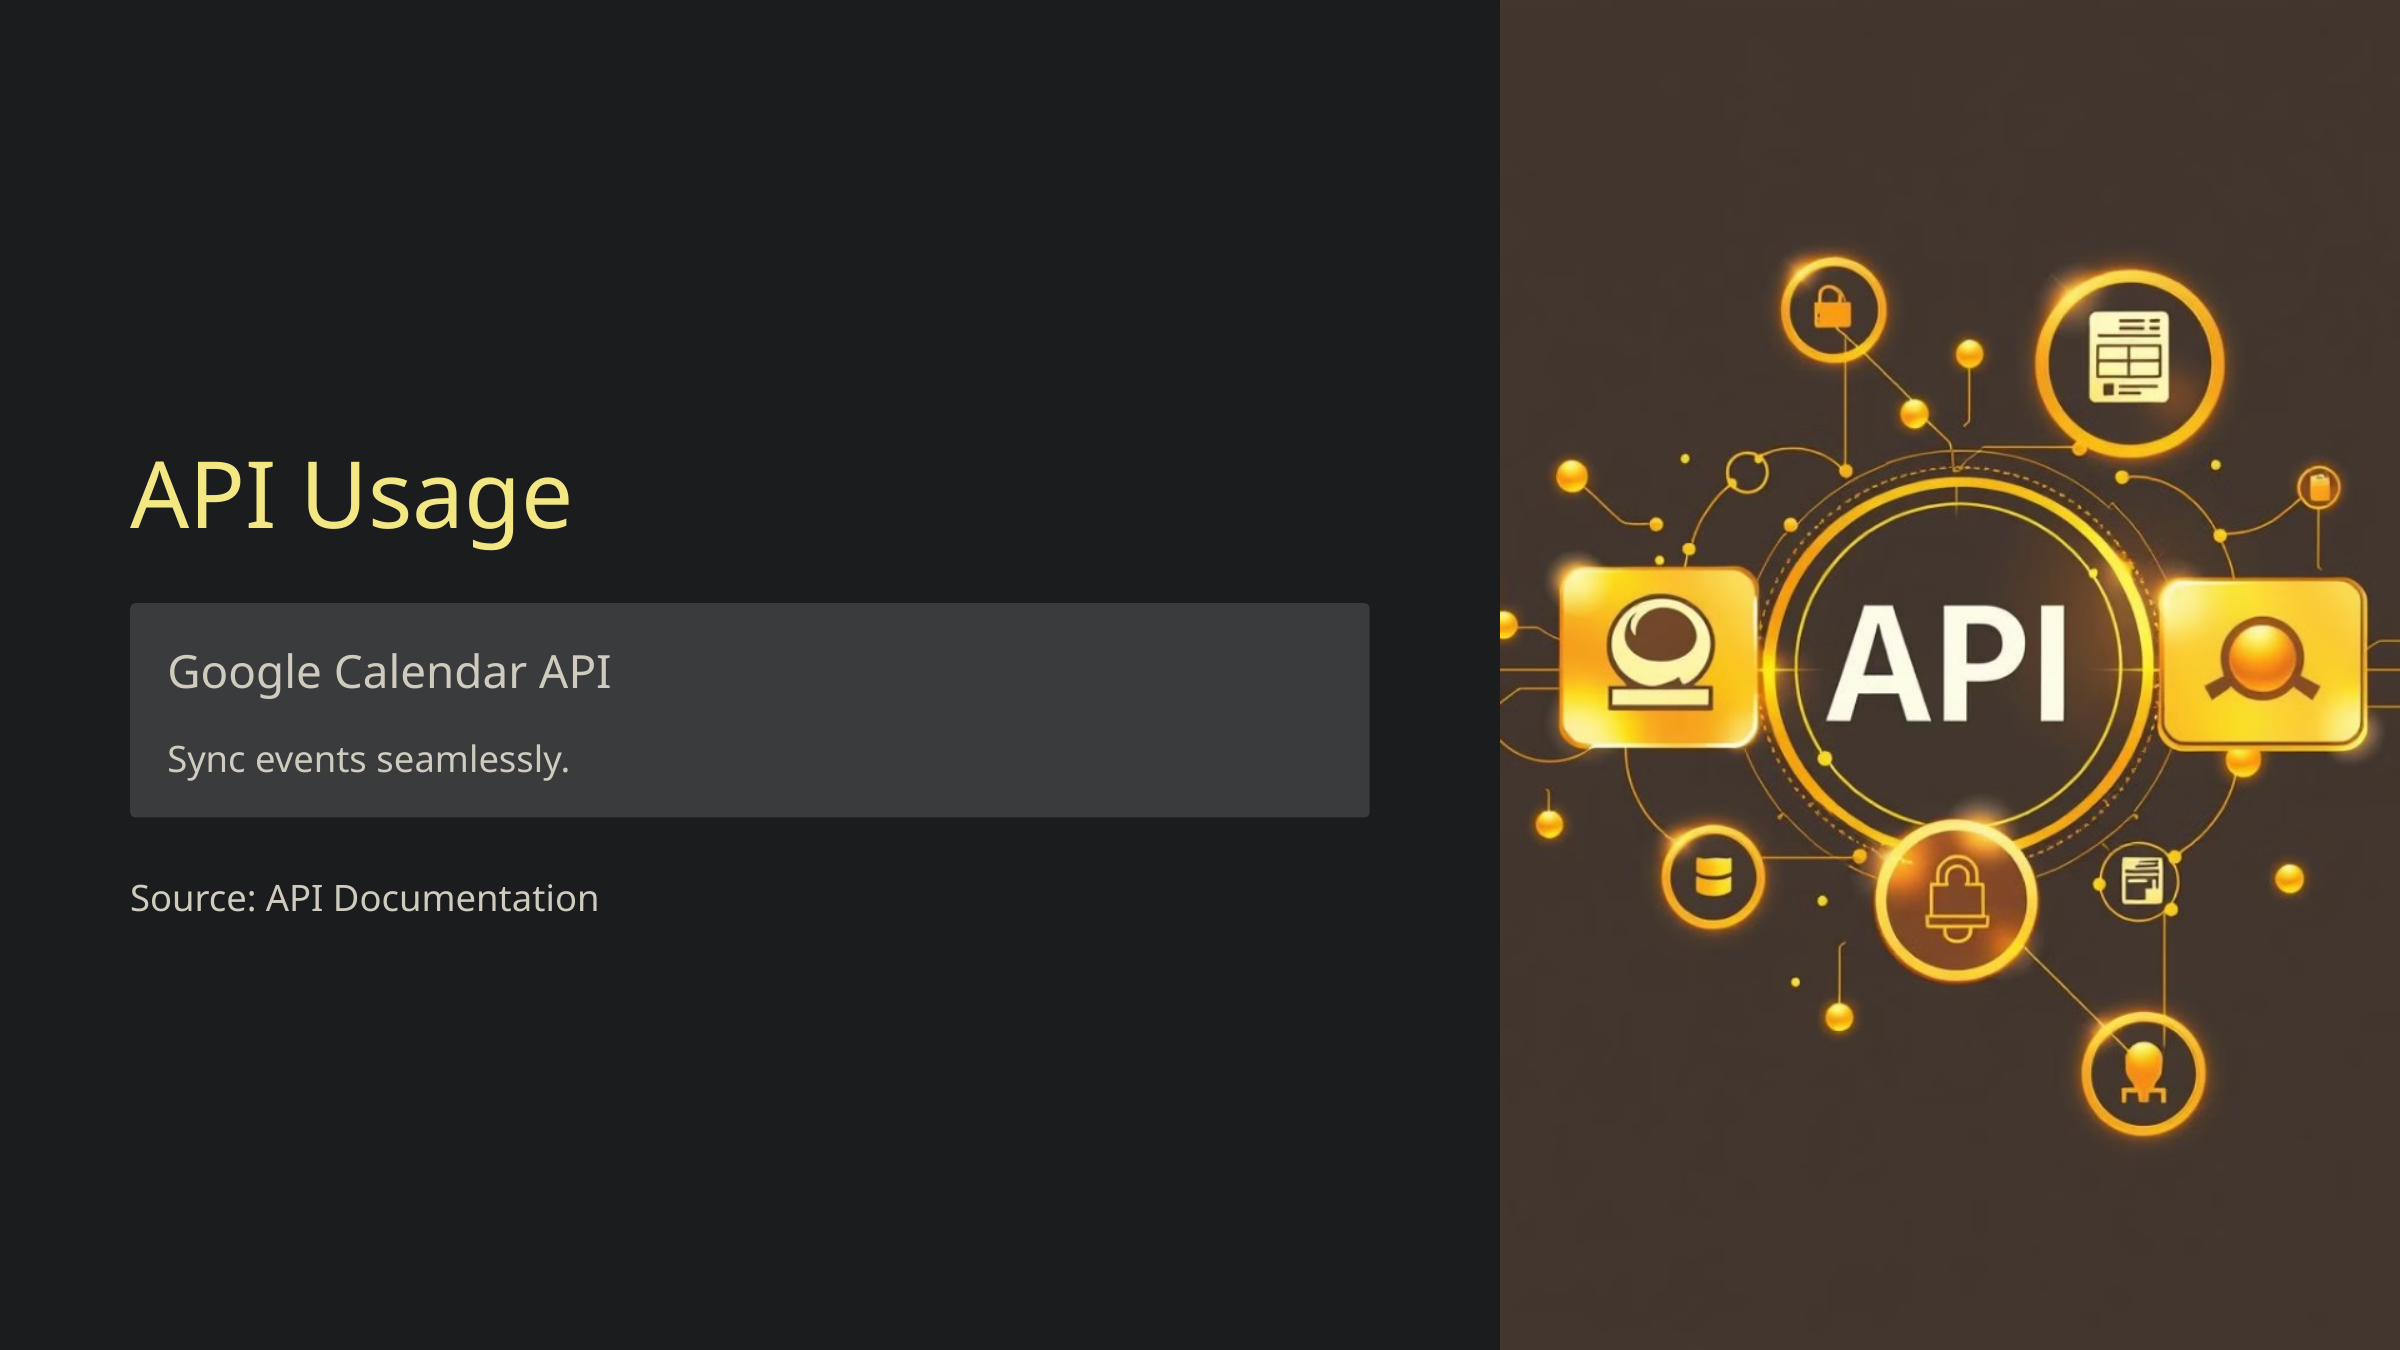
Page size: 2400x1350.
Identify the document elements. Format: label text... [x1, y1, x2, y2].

text_box Source: API Documentation [130, 859, 1370, 919]
text_box [130, 603, 1370, 818]
text_box API Usage [130, 431, 1061, 548]
text_box Sync events seamlessly. [167, 720, 1333, 781]
text_box Google Calendar API [167, 640, 637, 699]
picture [1499, 0, 2400, 1350]
